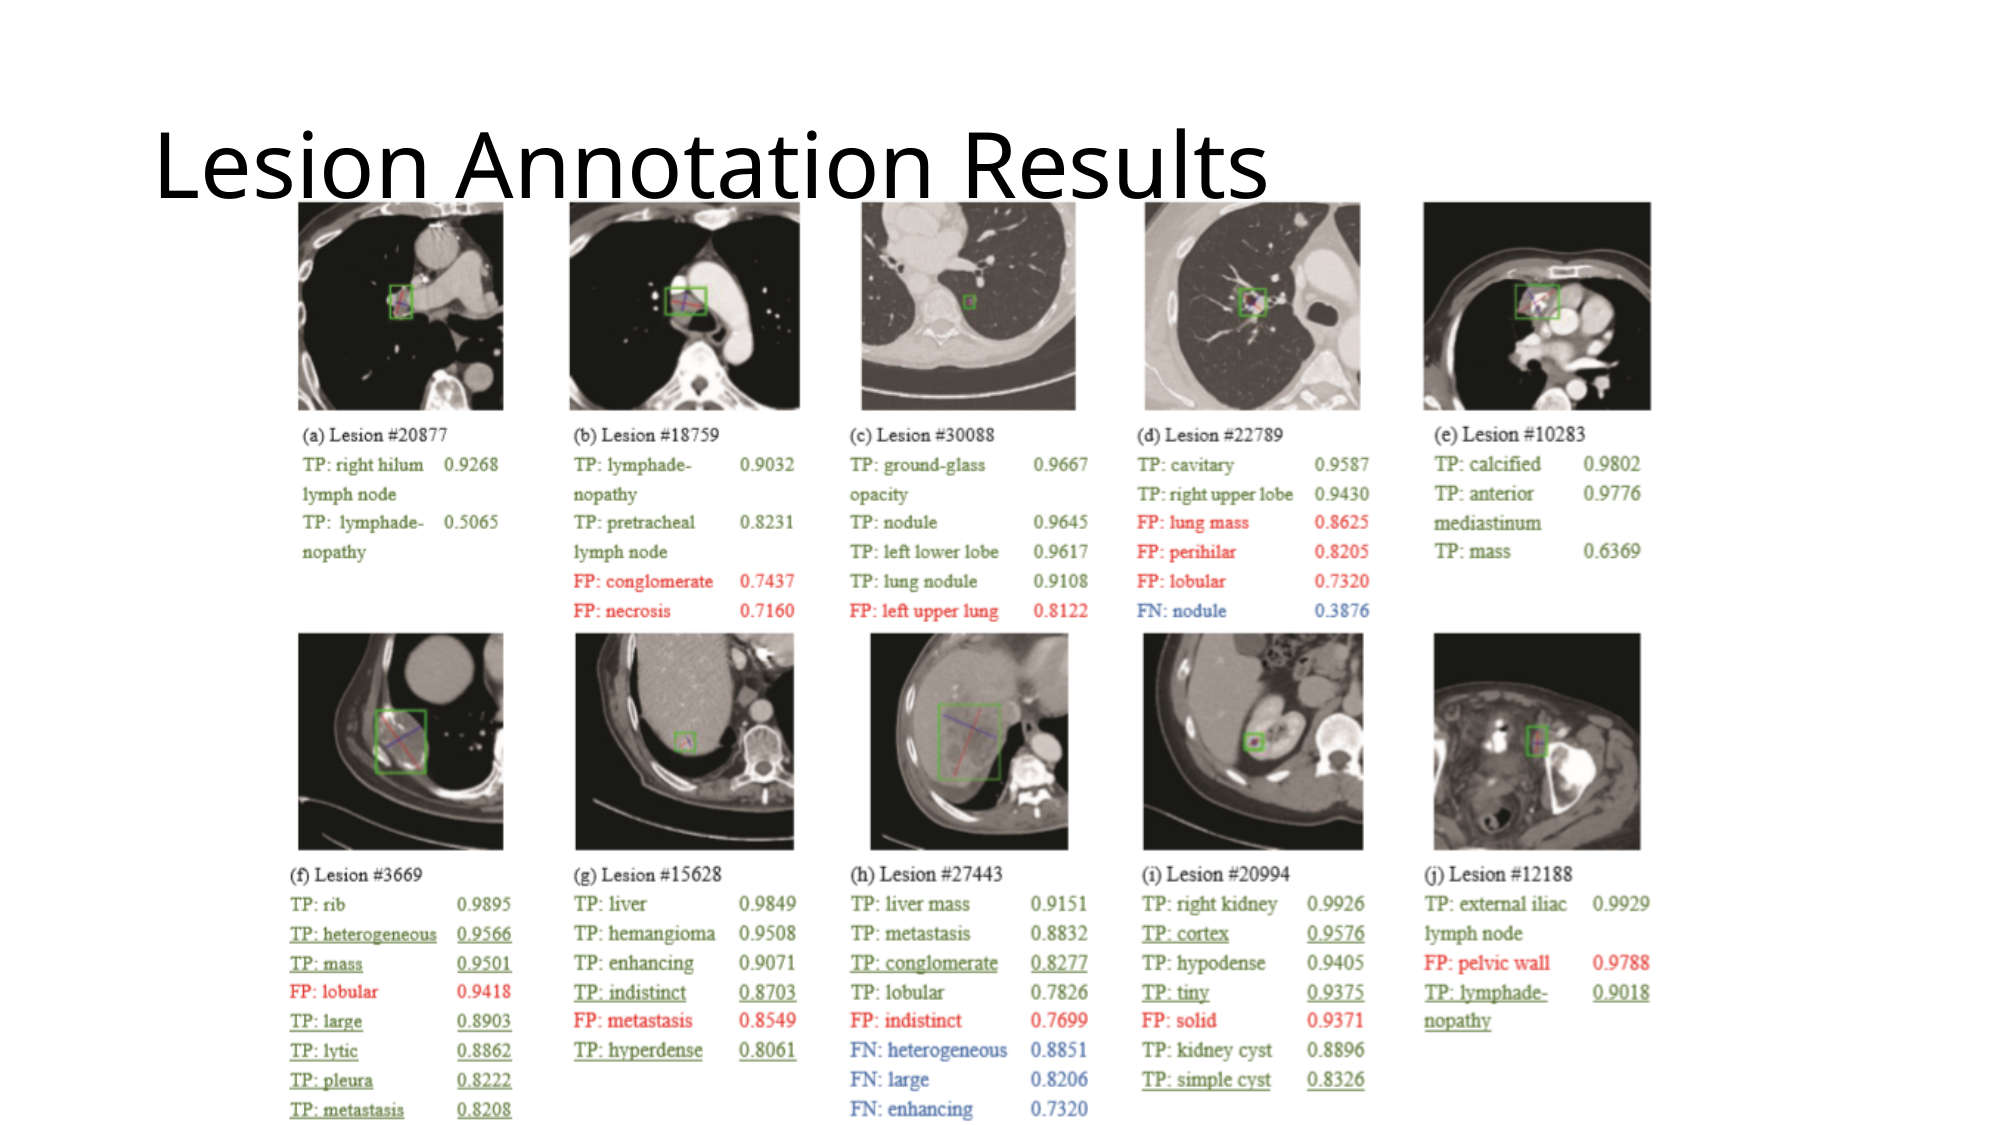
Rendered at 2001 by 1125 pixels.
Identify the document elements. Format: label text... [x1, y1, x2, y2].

picture [288, 199, 1657, 1125]
title Lesion Annotation Results [137, 59, 1863, 278]
